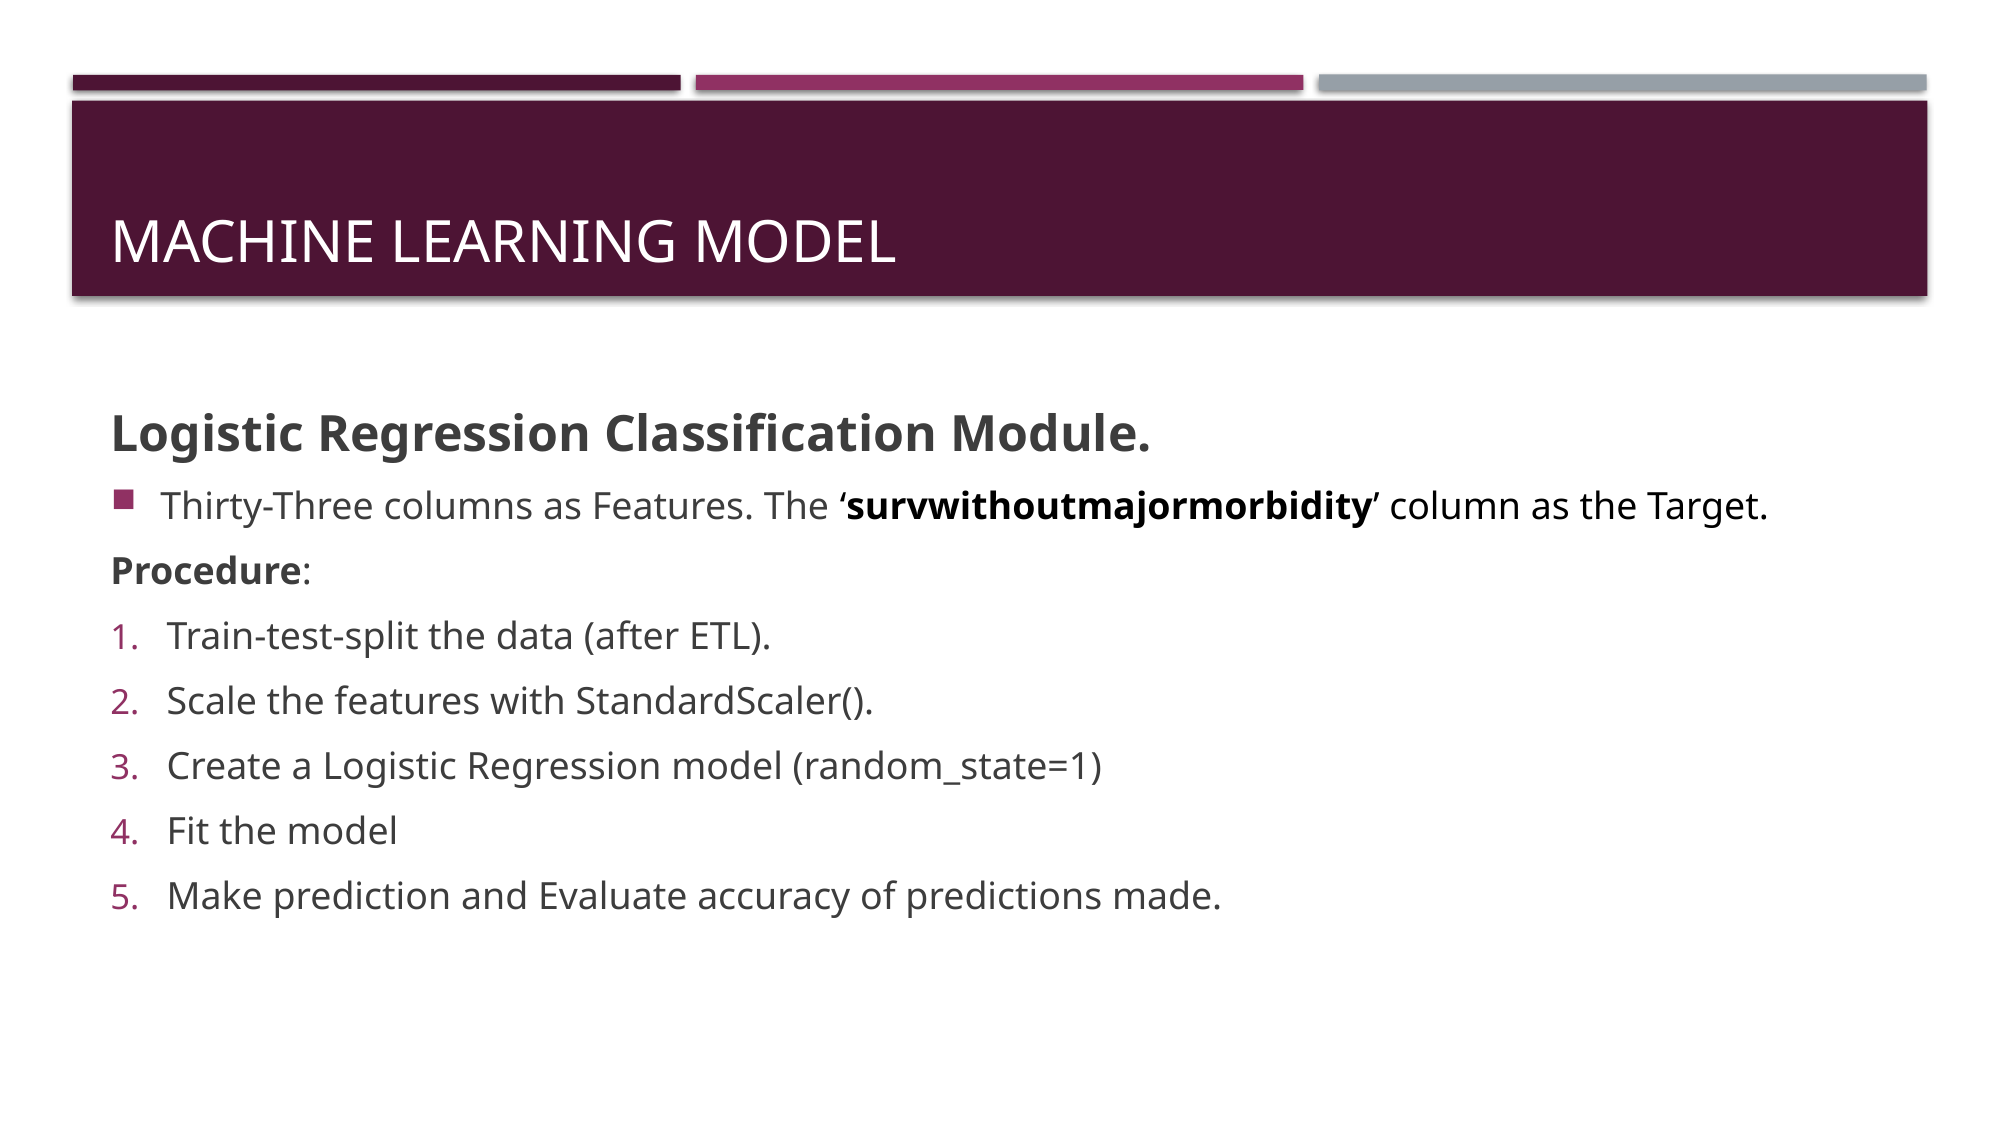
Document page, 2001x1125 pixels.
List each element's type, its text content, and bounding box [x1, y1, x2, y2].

list Logistic Regression Classification Module. Thirty-Three columns as Features. The ‘survwithoutmajormorbidity’ column as the Target. Procedure: Train-test-split the data (after ETL). Scale the features with StandardScaler(). Create a Logistic Regression model (random_state=1) Fit the model Make prediction and Evaluate accuracy of predictions made. [95, 357, 1905, 962]
title Machine learning model [95, 115, 1905, 282]
